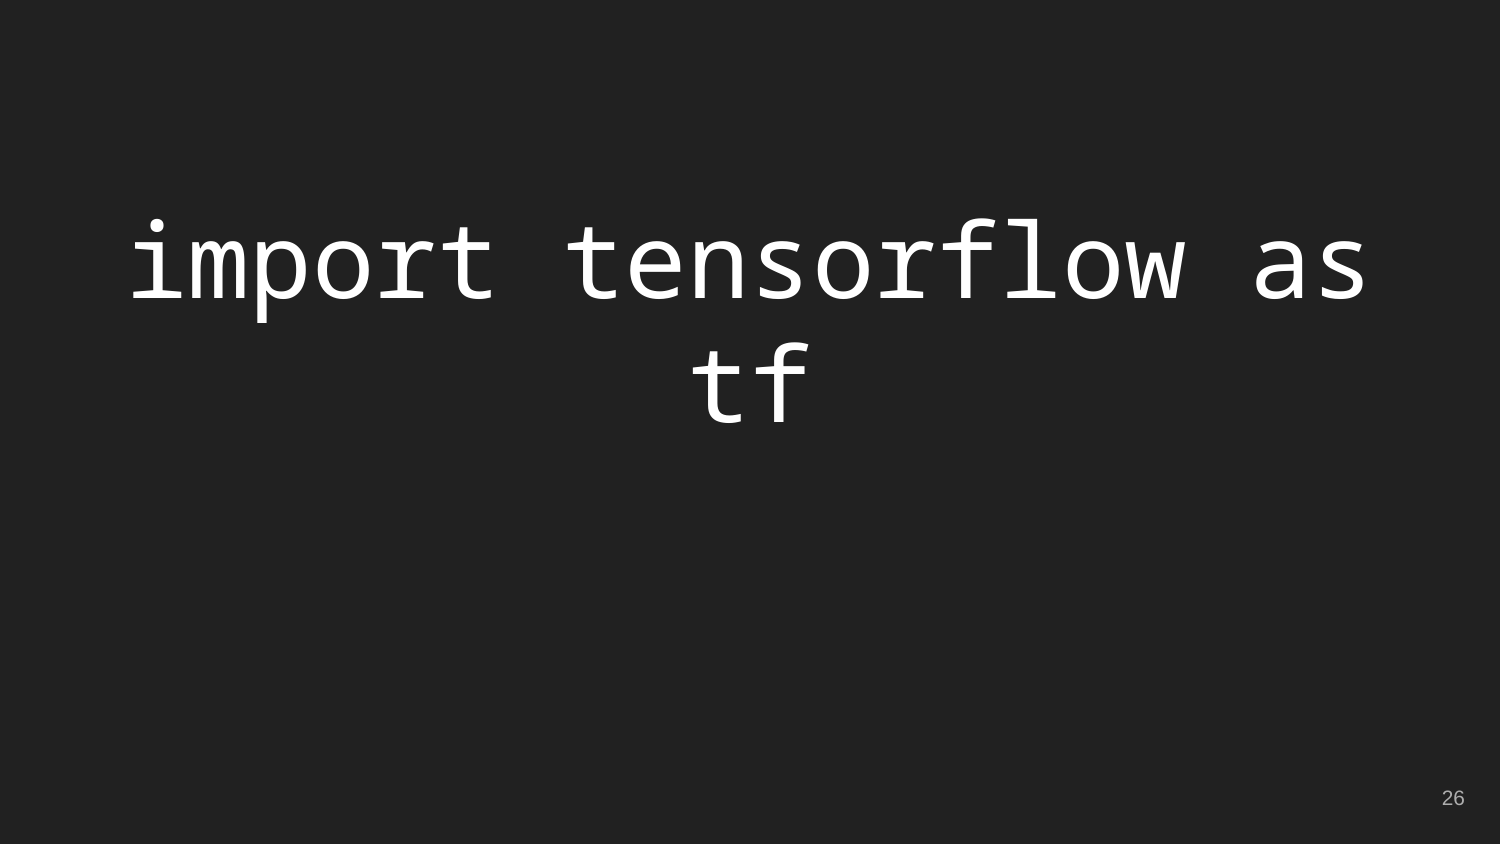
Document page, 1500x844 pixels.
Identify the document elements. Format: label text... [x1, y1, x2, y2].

title import tensorflow as tf [51, 122, 1449, 459]
slide_number 26 [1389, 764, 1480, 830]
